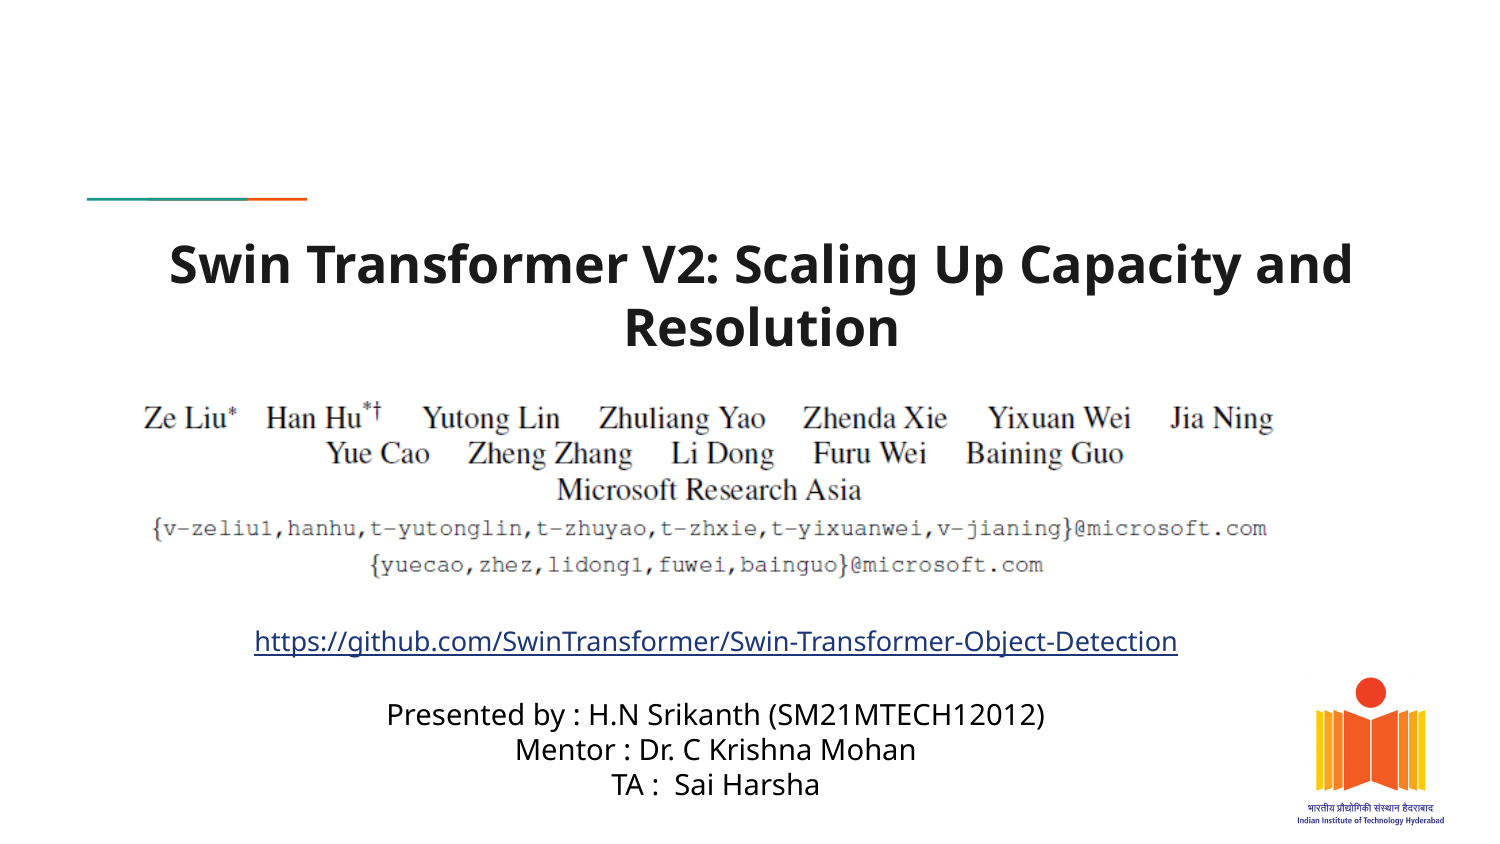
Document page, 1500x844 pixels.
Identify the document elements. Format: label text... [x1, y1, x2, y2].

picture [1267, 668, 1468, 830]
text_box https://github.com/SwinTransformer/Swin-Transformer-Object-Detection Presented by : H.N Srikanth (SM21MTECH12012) Mentor : Dr. C Krishna Mohan TA : Sai Harsha [164, 609, 1268, 817]
picture [128, 400, 1357, 585]
title Swin Transformer V2: Scaling Up Capacity and Resolution [119, 216, 1405, 524]
